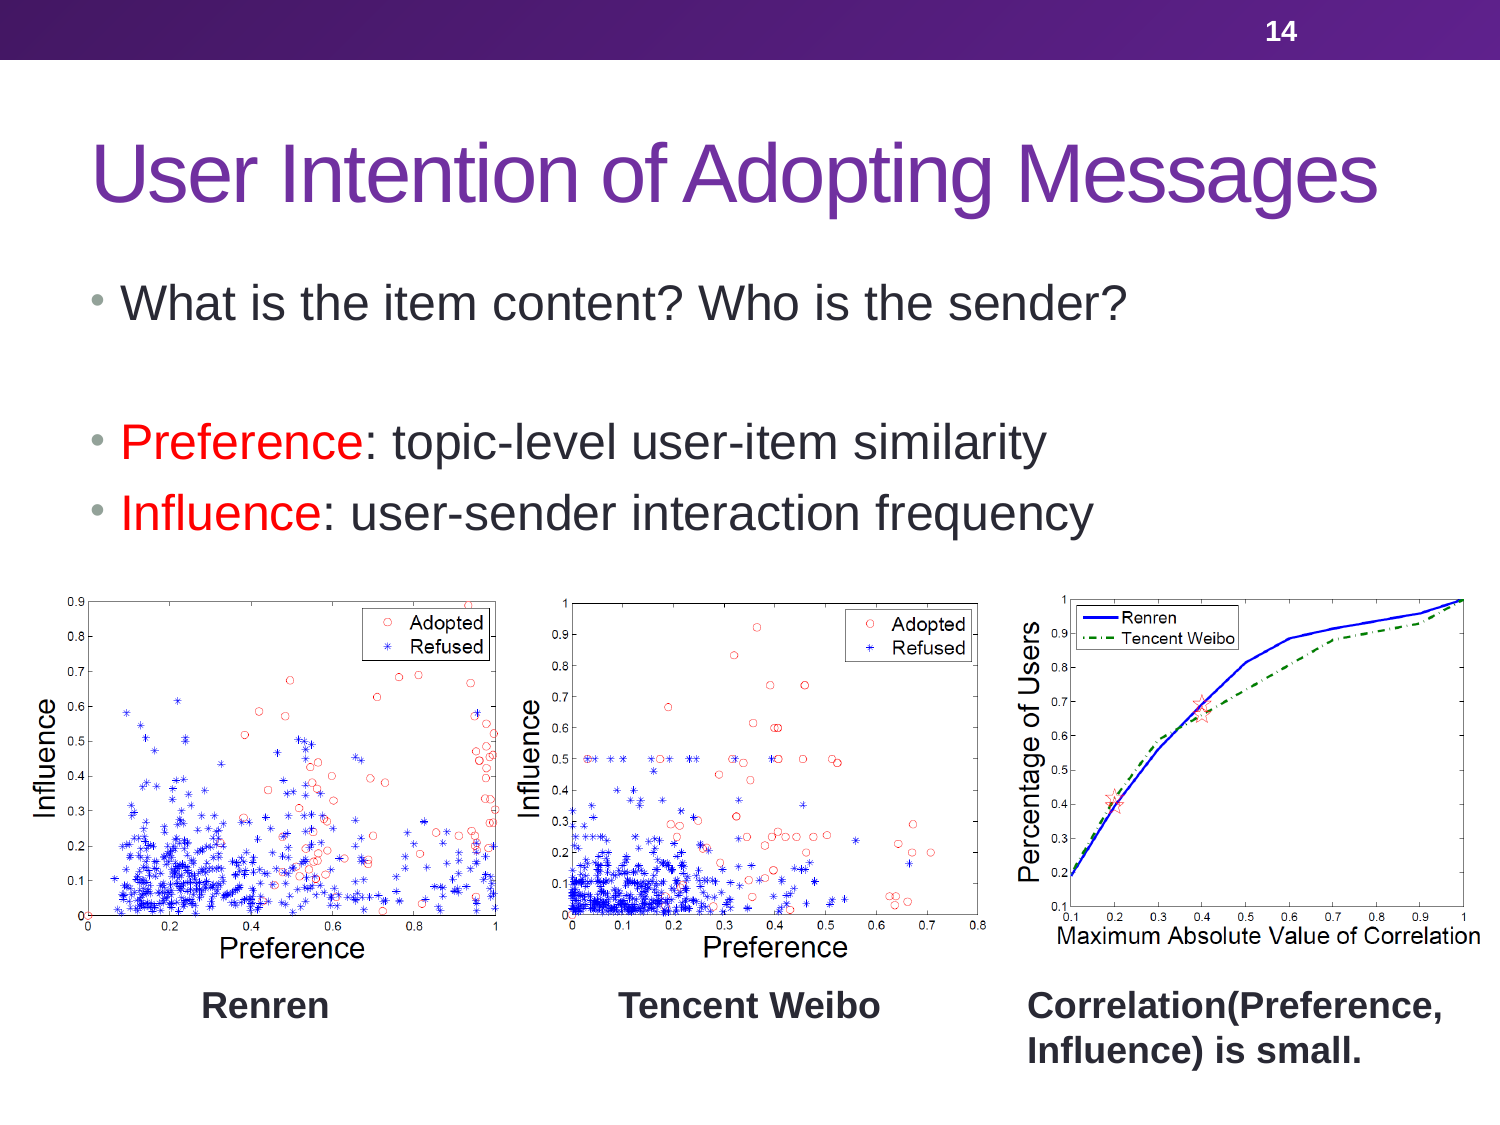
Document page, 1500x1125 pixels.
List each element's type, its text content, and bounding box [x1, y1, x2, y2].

text_box Renren [186, 973, 345, 1034]
text_box Correlation(Preference, Influence) is small. [1012, 973, 1459, 1079]
title User Intention of Adopting Messages [75, 87, 1425, 250]
picture [29, 595, 503, 962]
slide_number 14 [1250, 3, 1425, 57]
picture [513, 595, 987, 962]
list What is the item content? Who is the sender? Preference: topic-level user-item similarity Influence: user-sender interaction frequency [75, 262, 1425, 1063]
text_box Tencent Weibo [603, 973, 897, 1034]
picture [1009, 589, 1483, 950]
